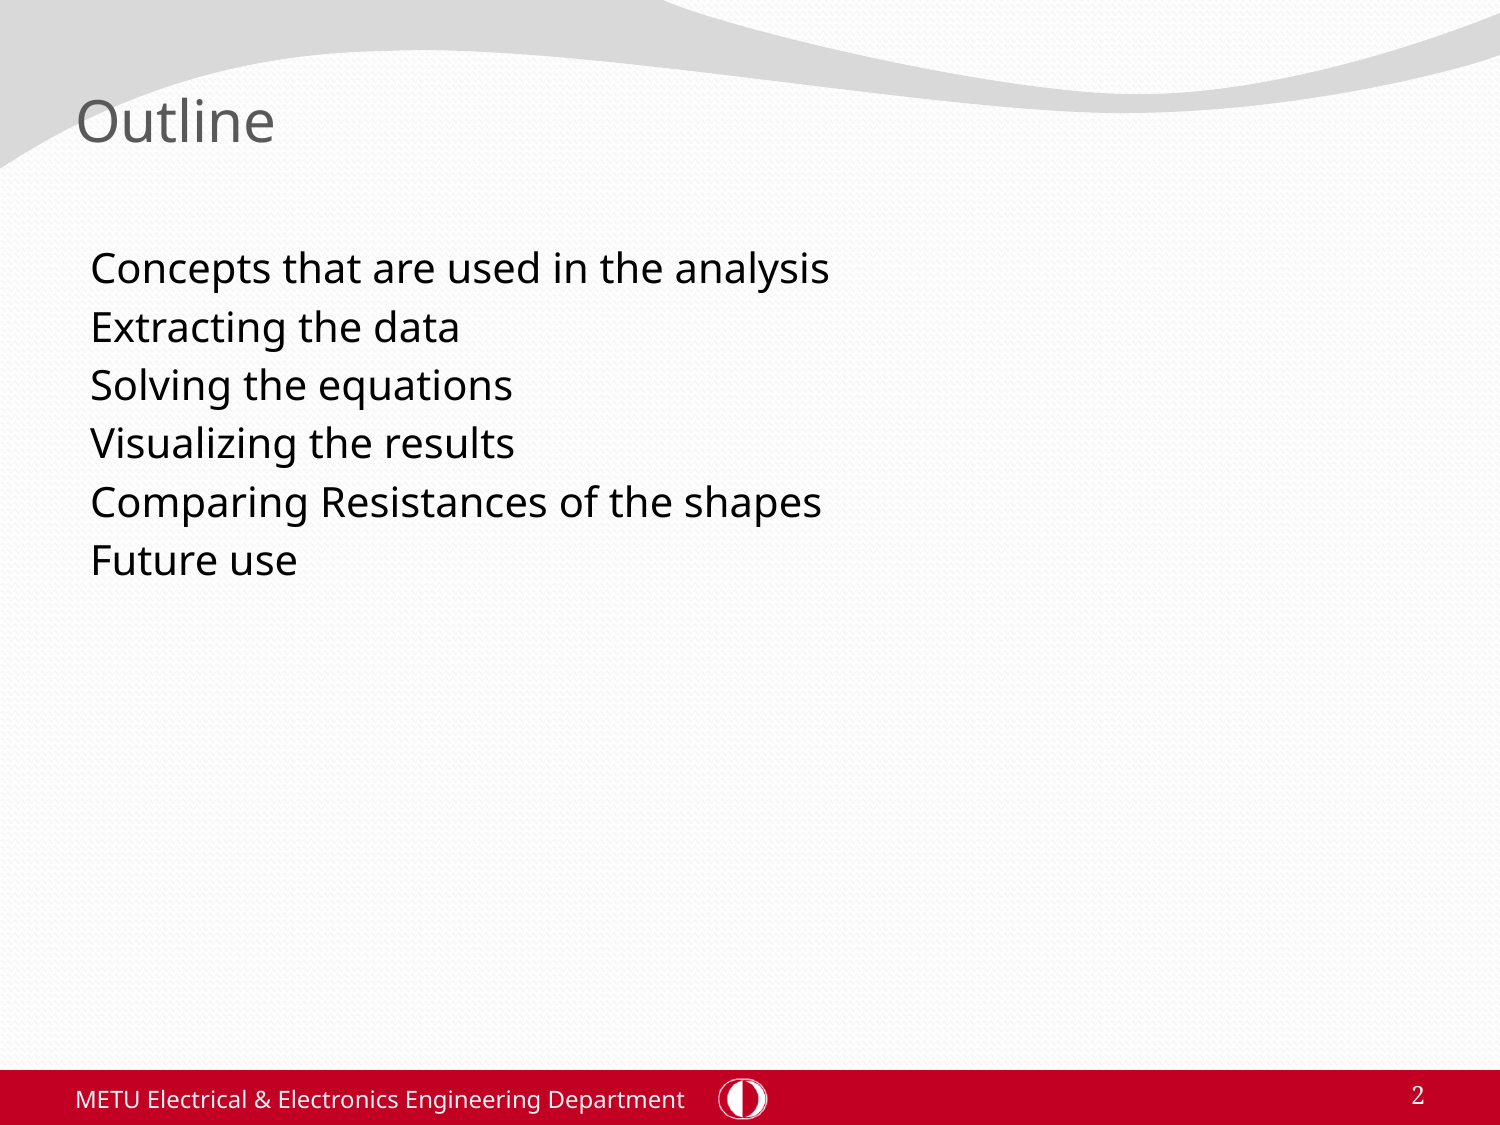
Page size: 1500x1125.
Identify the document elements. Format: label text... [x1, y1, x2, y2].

slide_number METU Electrical & Electronics Engineering Department [75, 1070, 732, 1114]
slide_number 2 [1330, 1070, 1425, 1114]
title Outline [75, 55, 1425, 224]
list Concepts that are used in the analysis Extracting the data Solving the equations Visualizing the results Comparing Resistances of the shapes Future use [75, 234, 1425, 1053]
picture [713, 1078, 781, 1122]
